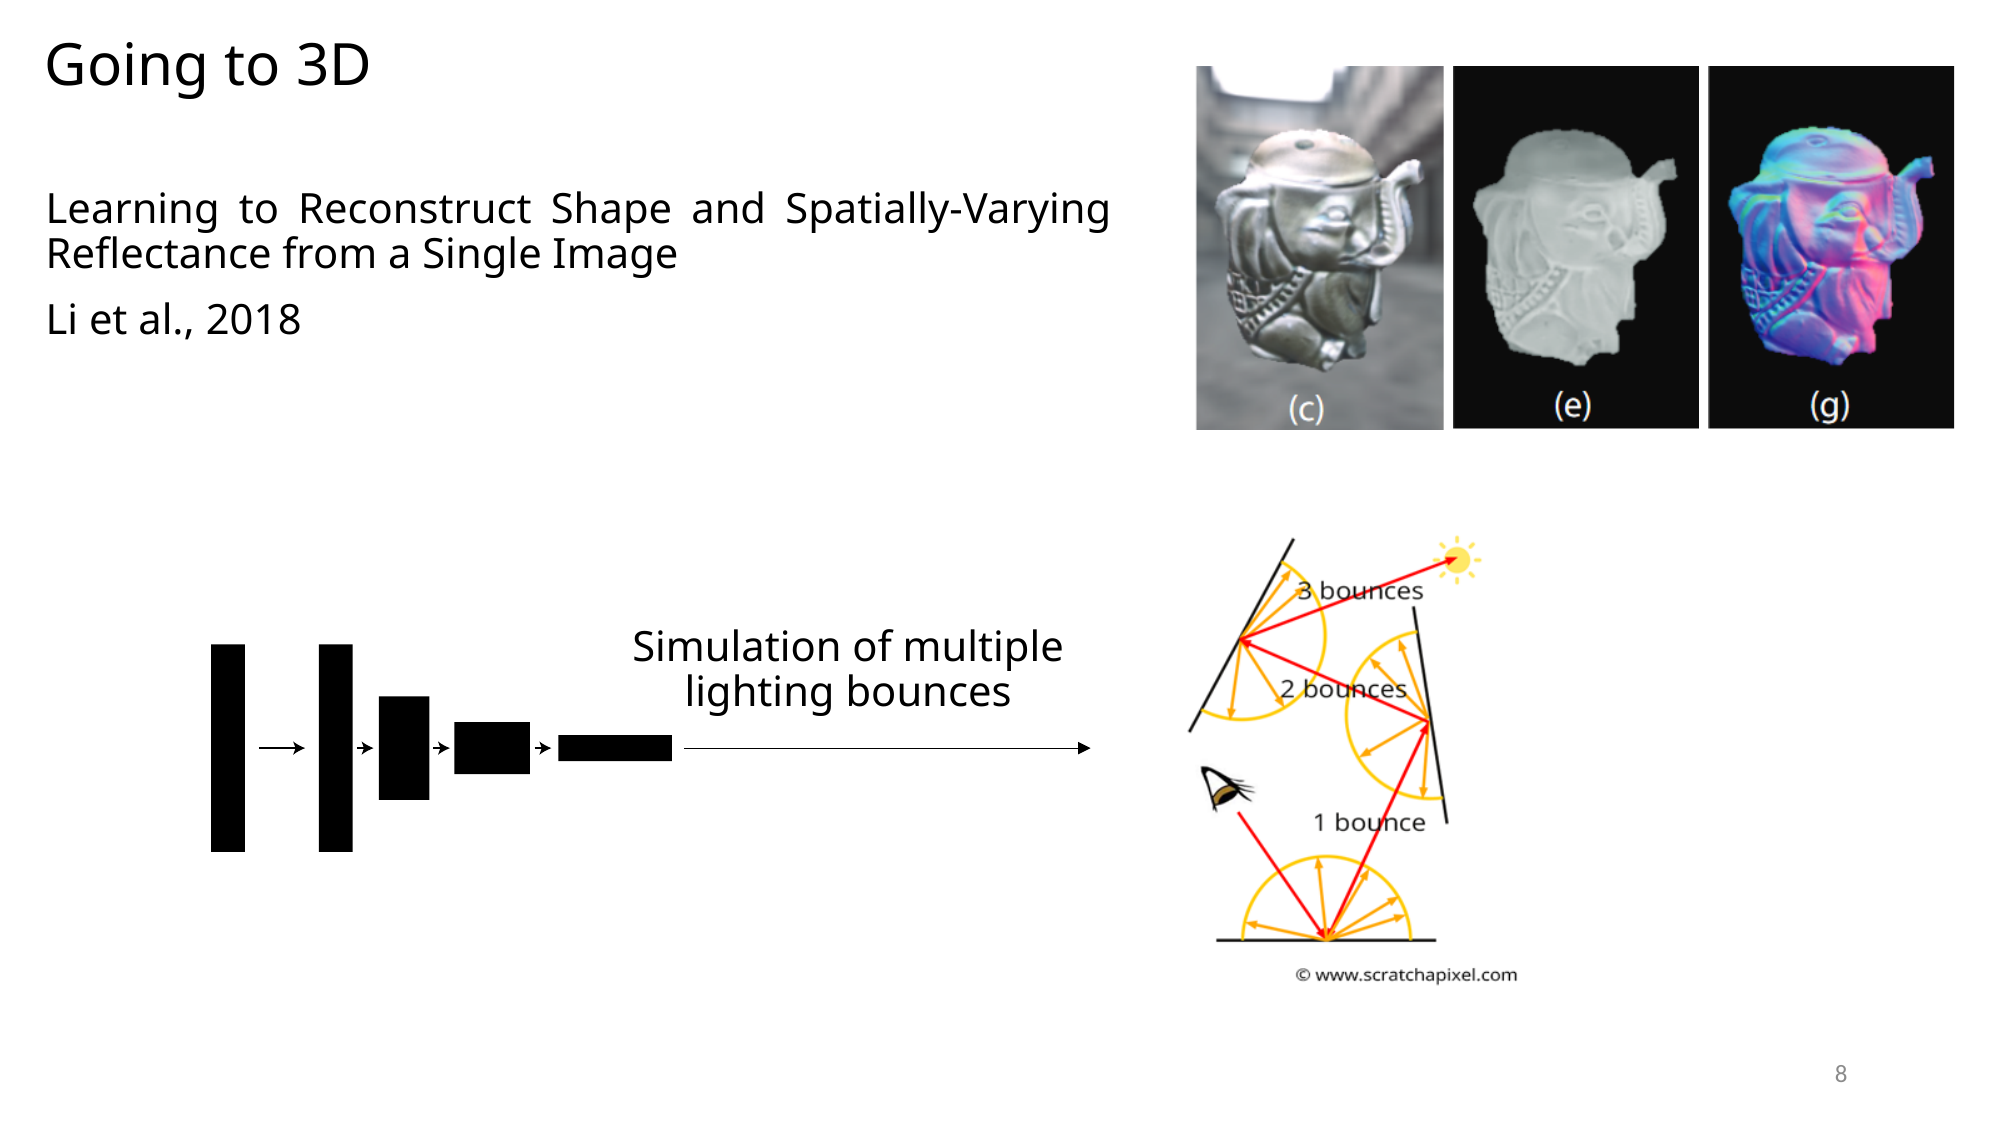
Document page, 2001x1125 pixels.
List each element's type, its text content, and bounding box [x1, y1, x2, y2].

text_box Learning to Reconstruct Shape and Spatially-Varying Reflectance from a Single Image Li et al., 2018 [29, 173, 1128, 358]
title Going to 3D [29, 19, 1755, 115]
picture [1453, 66, 1699, 430]
picture [1708, 66, 1955, 430]
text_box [211, 504, 1524, 992]
picture [1195, 66, 1444, 430]
slide_number 8 [1412, 1042, 1863, 1103]
